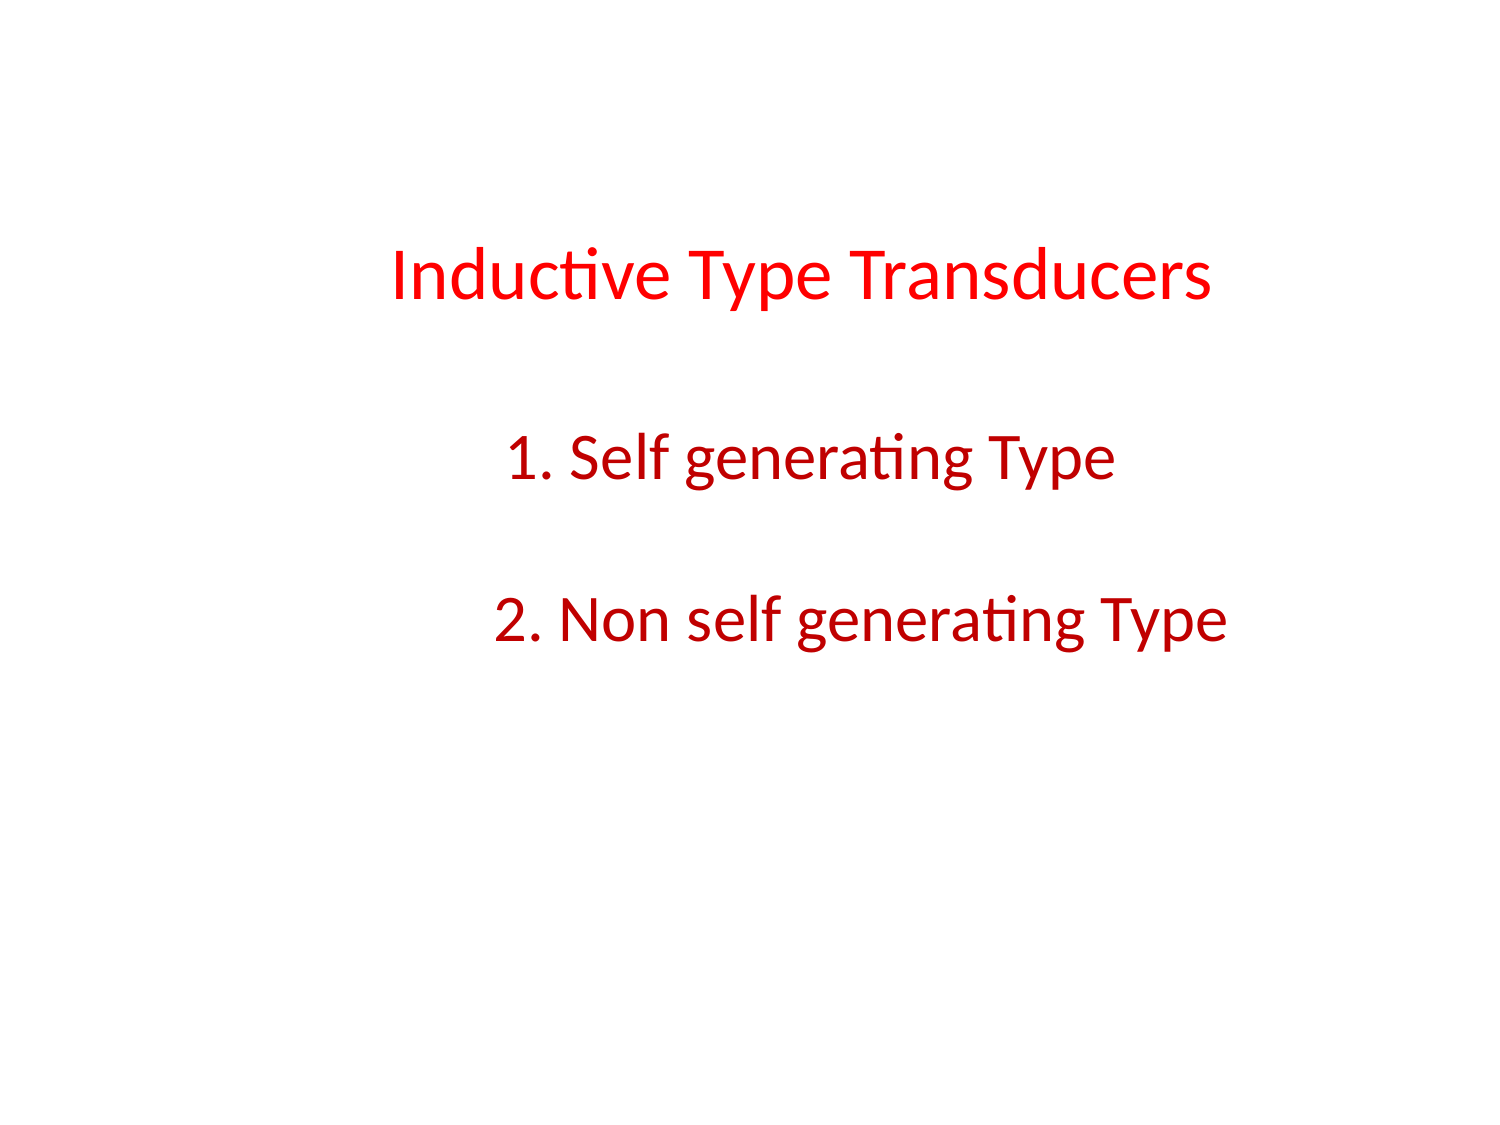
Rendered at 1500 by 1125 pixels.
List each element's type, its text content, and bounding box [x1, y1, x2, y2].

text_box Inductive Type Transducers 1. Self generating Type 2. Non self generating Type [212, 137, 1375, 663]
